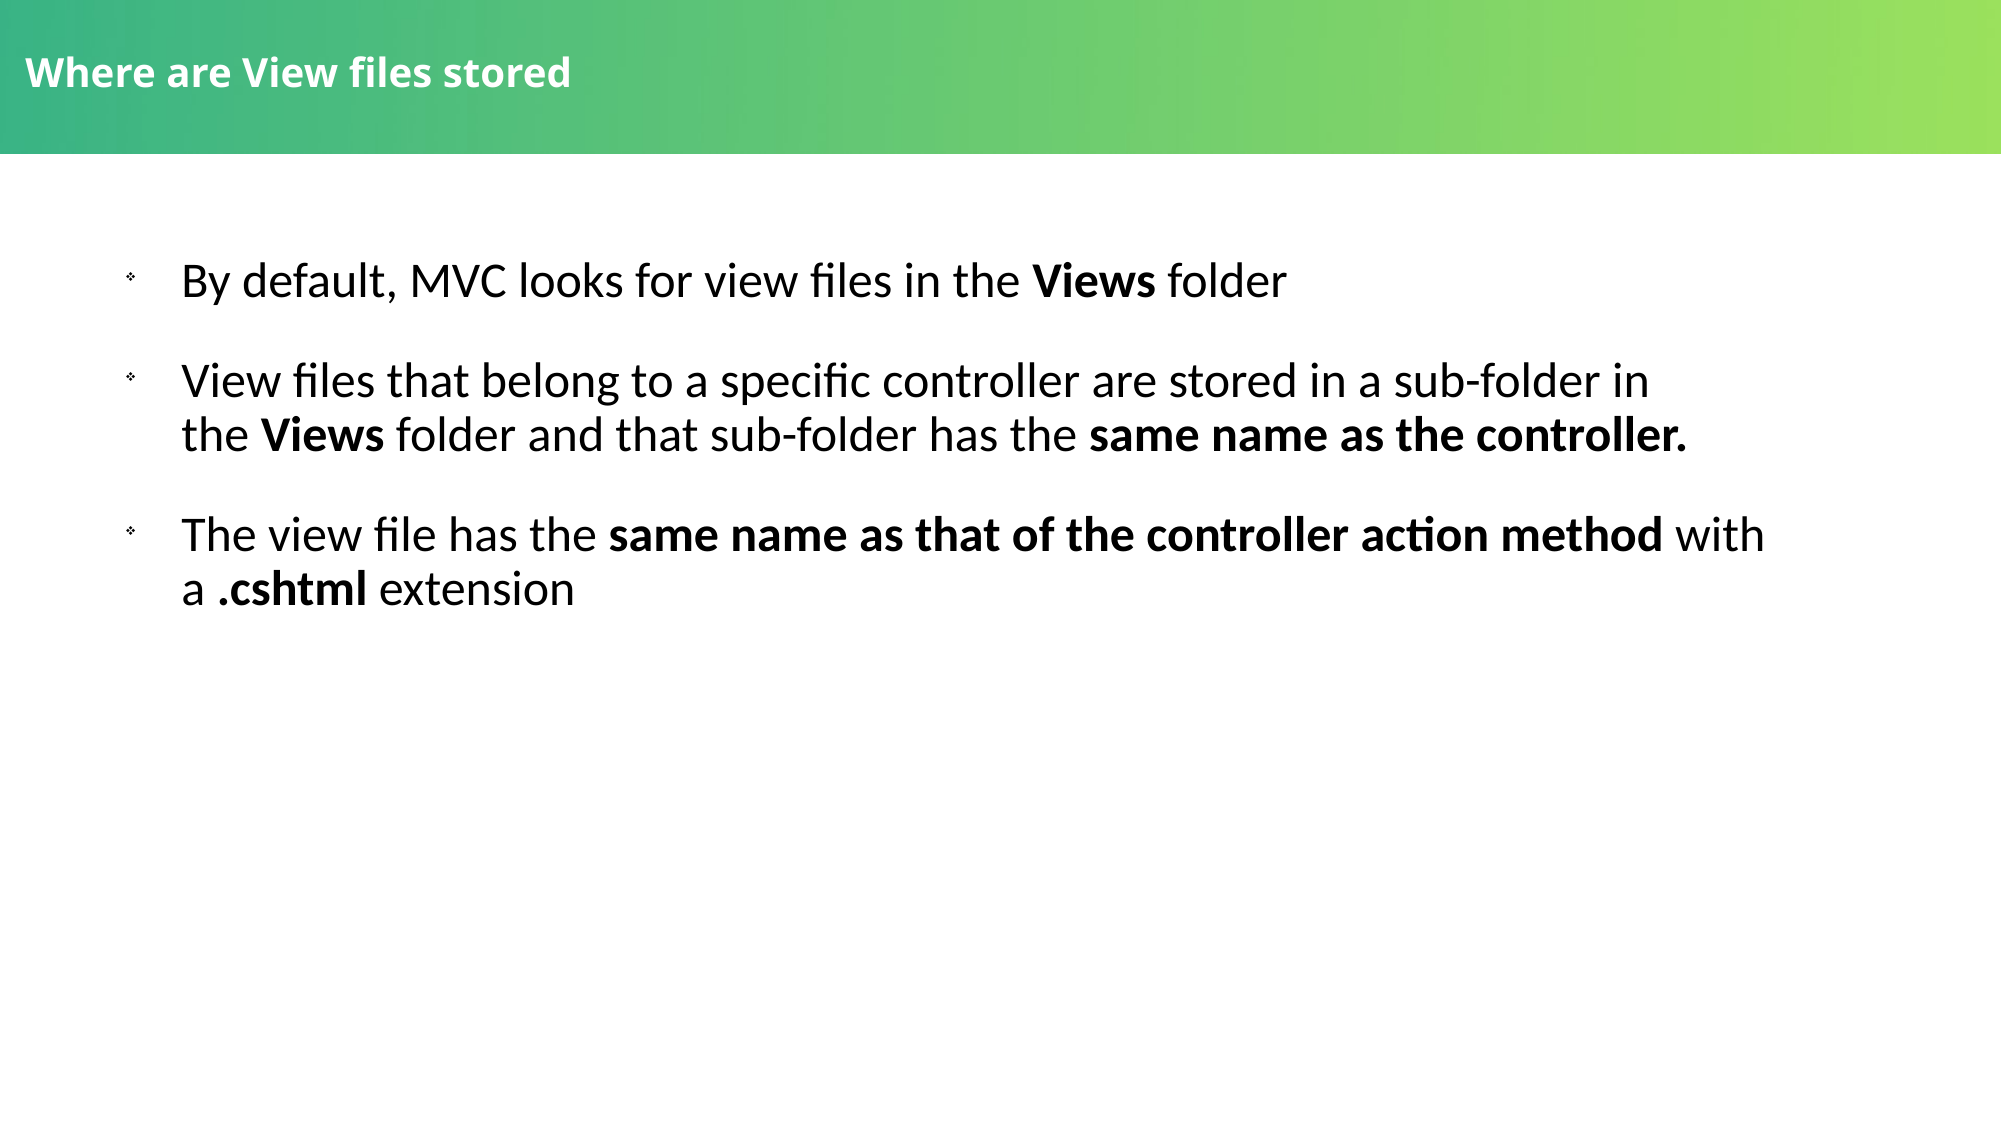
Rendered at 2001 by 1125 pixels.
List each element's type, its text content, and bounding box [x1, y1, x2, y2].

list By default, MVC looks for view files in the Views folder View files that belong to a specific controller are stored in a sub-folder in the Views folder and that sub-folder has the same name as the controller. The view file has the same name as that of the controller action method with a .cshtml extension [110, 247, 1849, 962]
title Where are View files stored [0, 0, 2000, 154]
